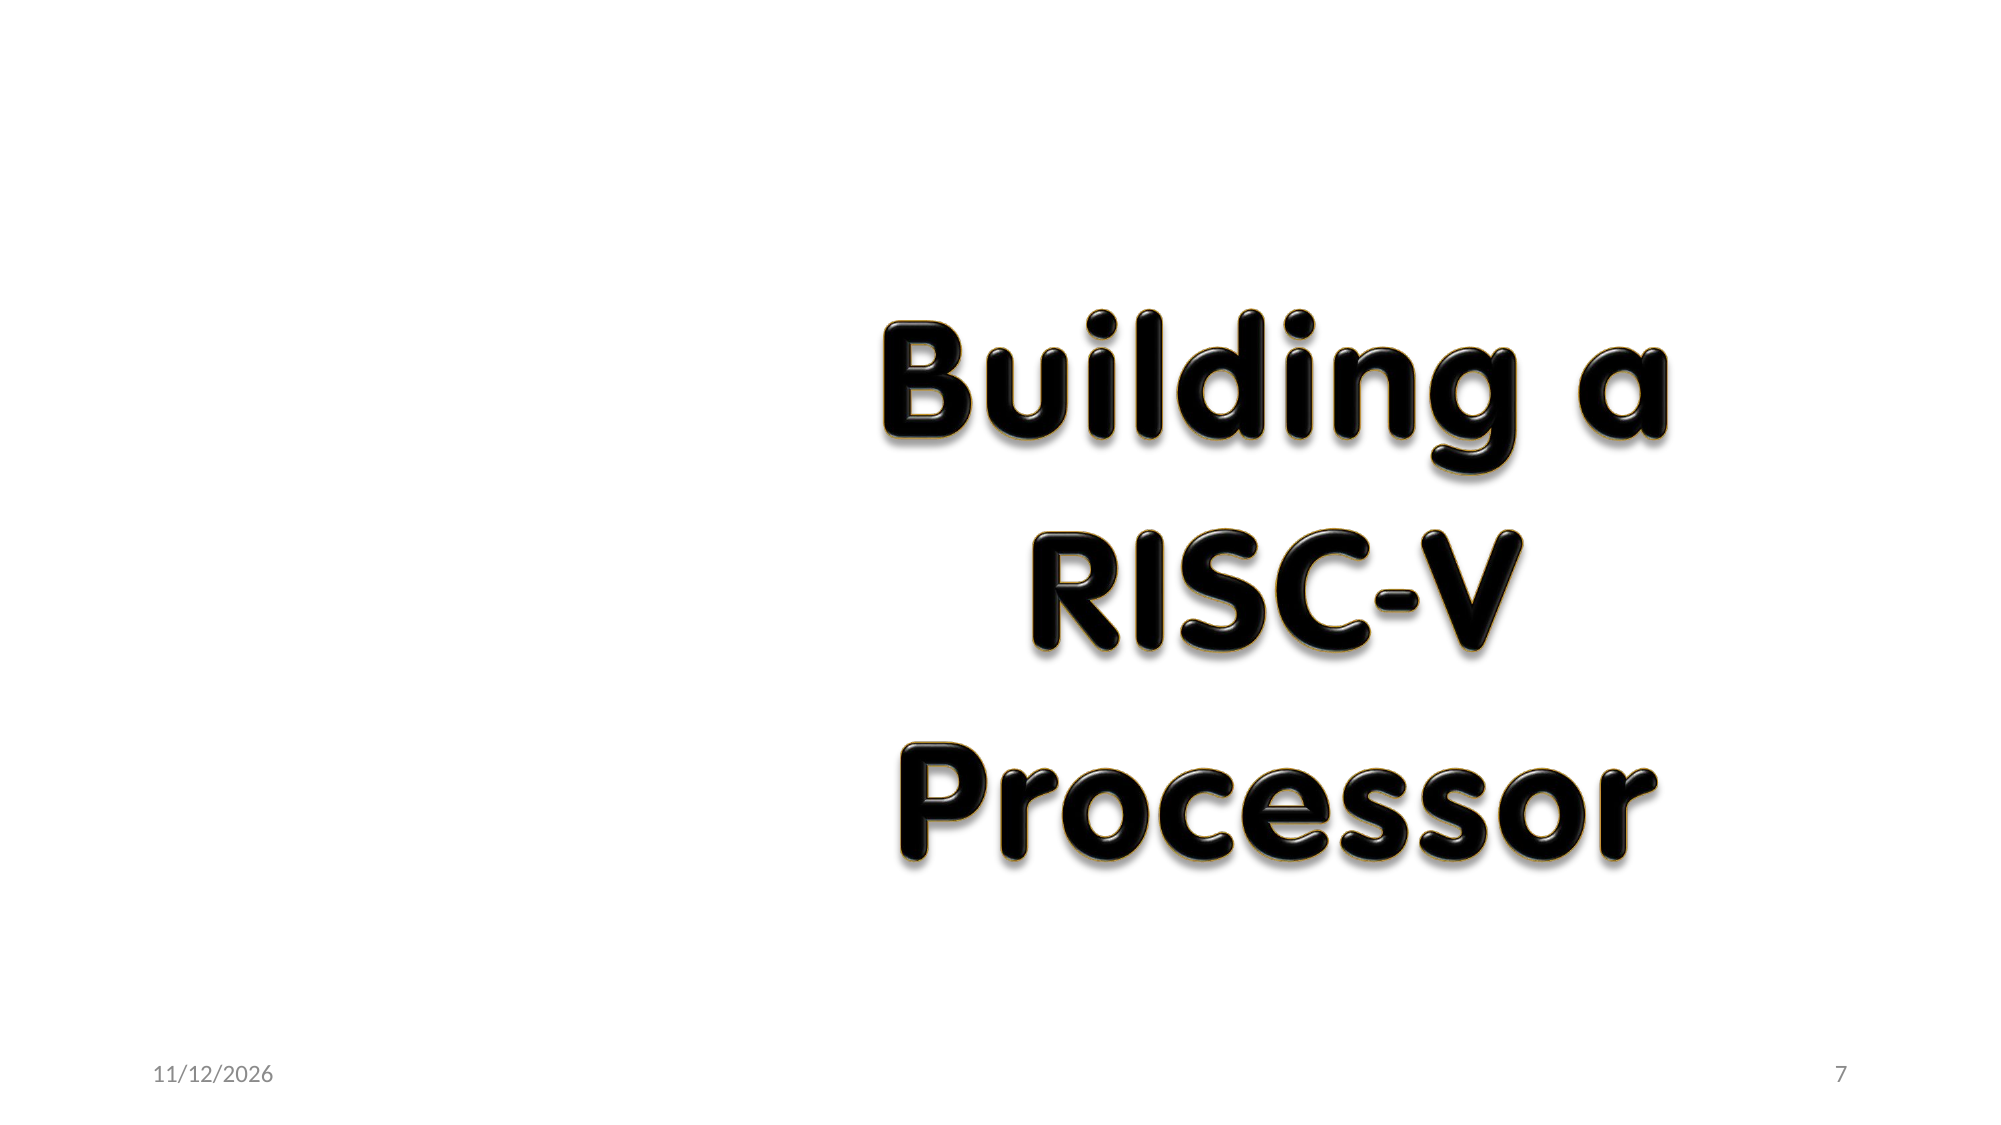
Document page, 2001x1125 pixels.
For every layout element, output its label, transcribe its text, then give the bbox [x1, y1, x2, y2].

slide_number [137, 1042, 588, 1103]
picture [871, 305, 1678, 880]
slide_number 7 [1412, 1042, 1863, 1103]
